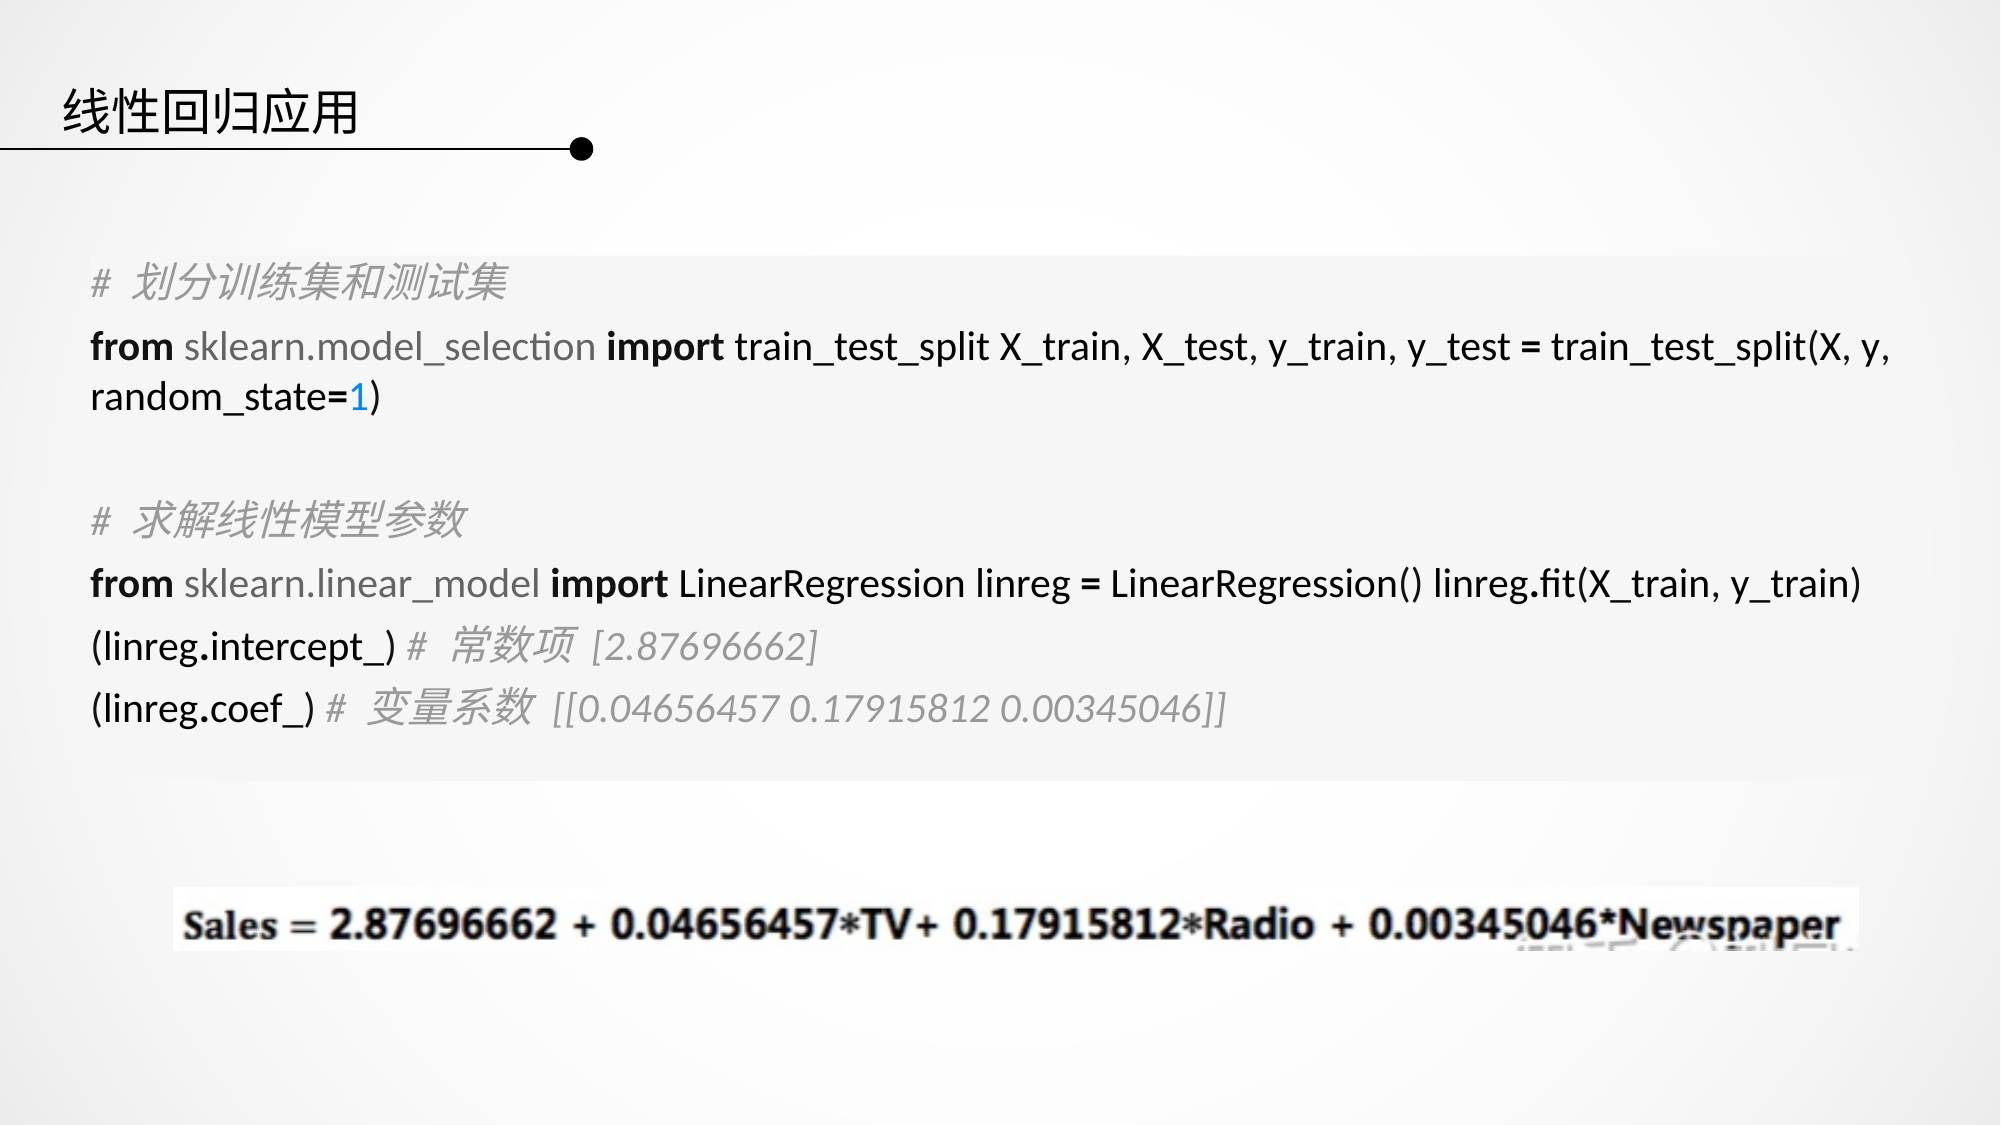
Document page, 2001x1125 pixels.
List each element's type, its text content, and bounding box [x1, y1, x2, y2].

text_box 线性回归应用 [46, 73, 566, 148]
text_box # 划分训练集和测试集 from sklearn.model_selection import train_test_split X_train, X_test, y_train, y_test = train_test_split(X, y, random_state=1) # 求解线性模型参数 from sklearn.linear_model import LinearRegression linreg = LinearRegression() linreg.fit(X_train, y_train) (linreg.intercept_) # 常数项 [2.87696662] (linreg.coef_) # 变量系数 [[0.04656457 0.17915812 0.00345046]] [90, 255, 1910, 782]
picture [172, 887, 1859, 952]
text_box [567, 135, 596, 163]
